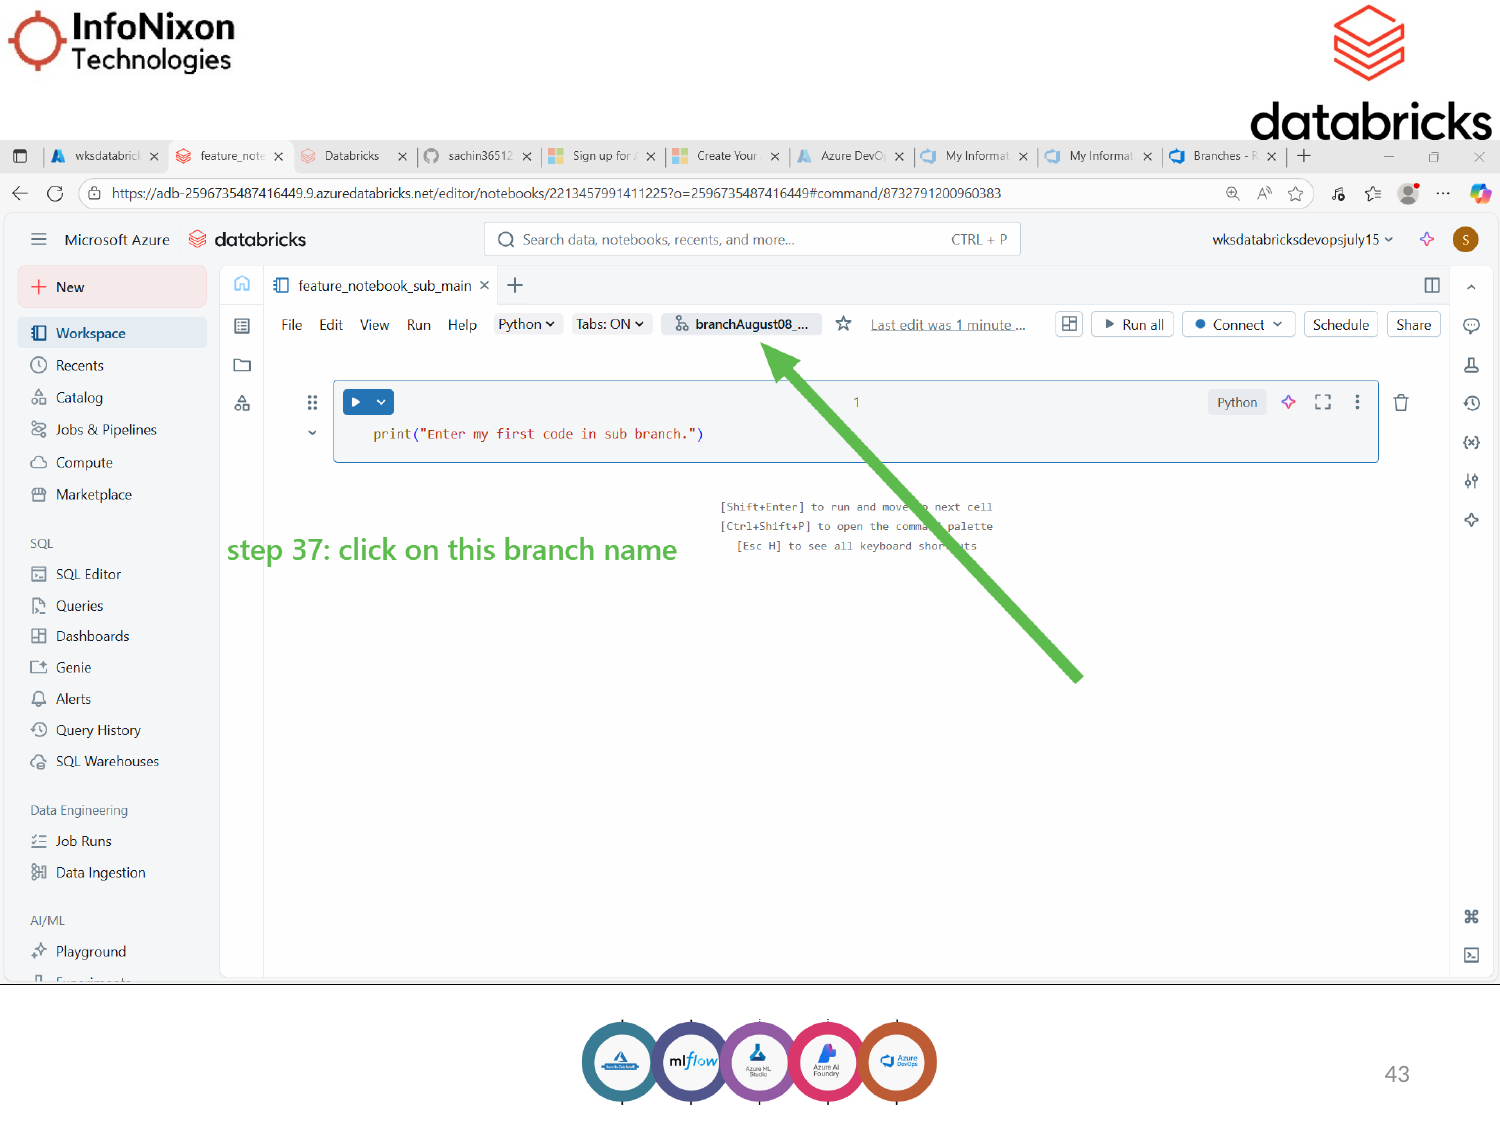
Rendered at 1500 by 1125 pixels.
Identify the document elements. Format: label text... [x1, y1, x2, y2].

picture [0, 0, 245, 90]
picture [0, 0, 1500, 985]
slide_number 43 [1074, 1042, 1425, 1103]
picture [574, 1019, 943, 1106]
